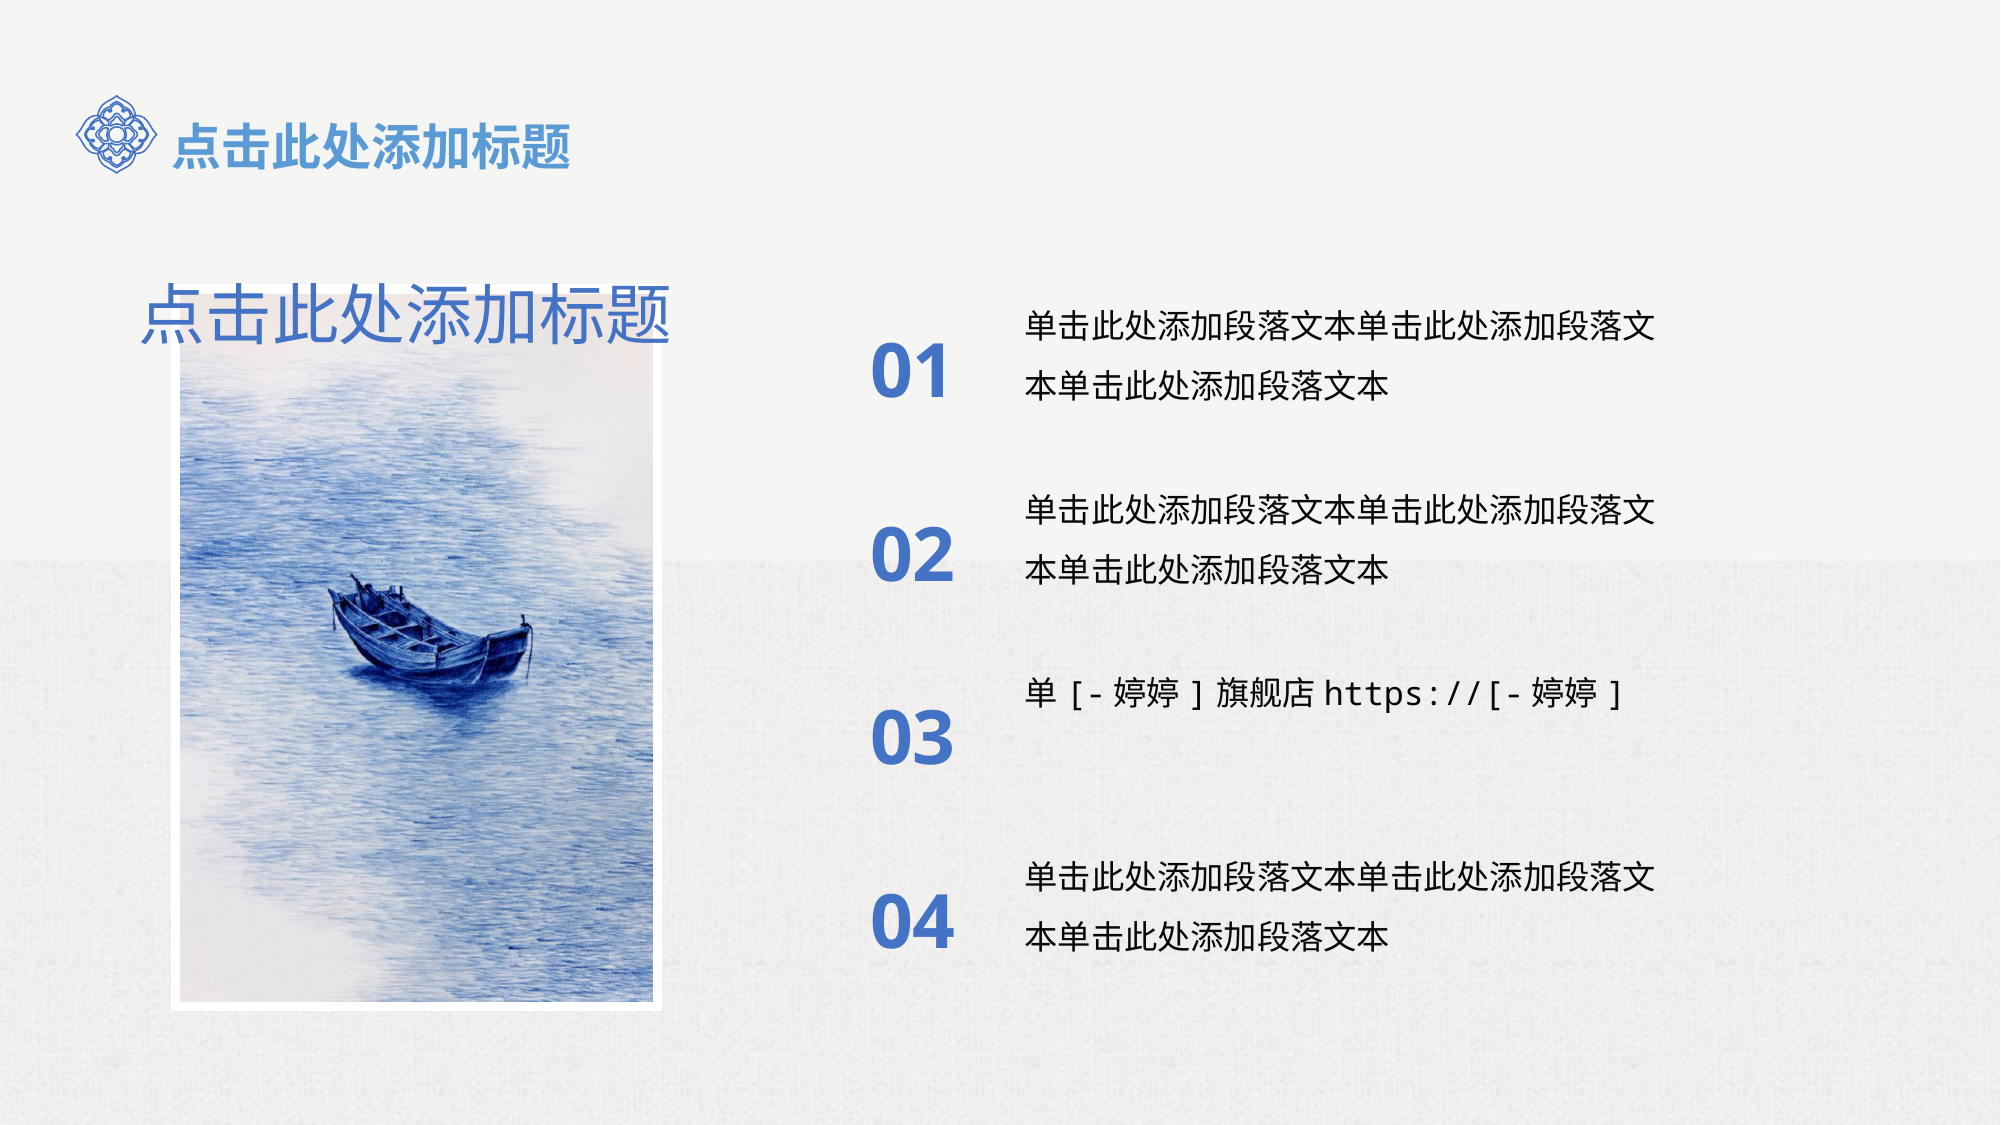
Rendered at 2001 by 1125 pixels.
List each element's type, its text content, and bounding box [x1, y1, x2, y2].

text_box 点击此处添加标题 [124, 265, 688, 360]
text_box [855, 821, 1692, 966]
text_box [855, 454, 1692, 598]
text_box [855, 270, 1692, 415]
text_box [855, 637, 1692, 777]
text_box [76, 78, 660, 176]
picture [0, 0, 2001, 1125]
